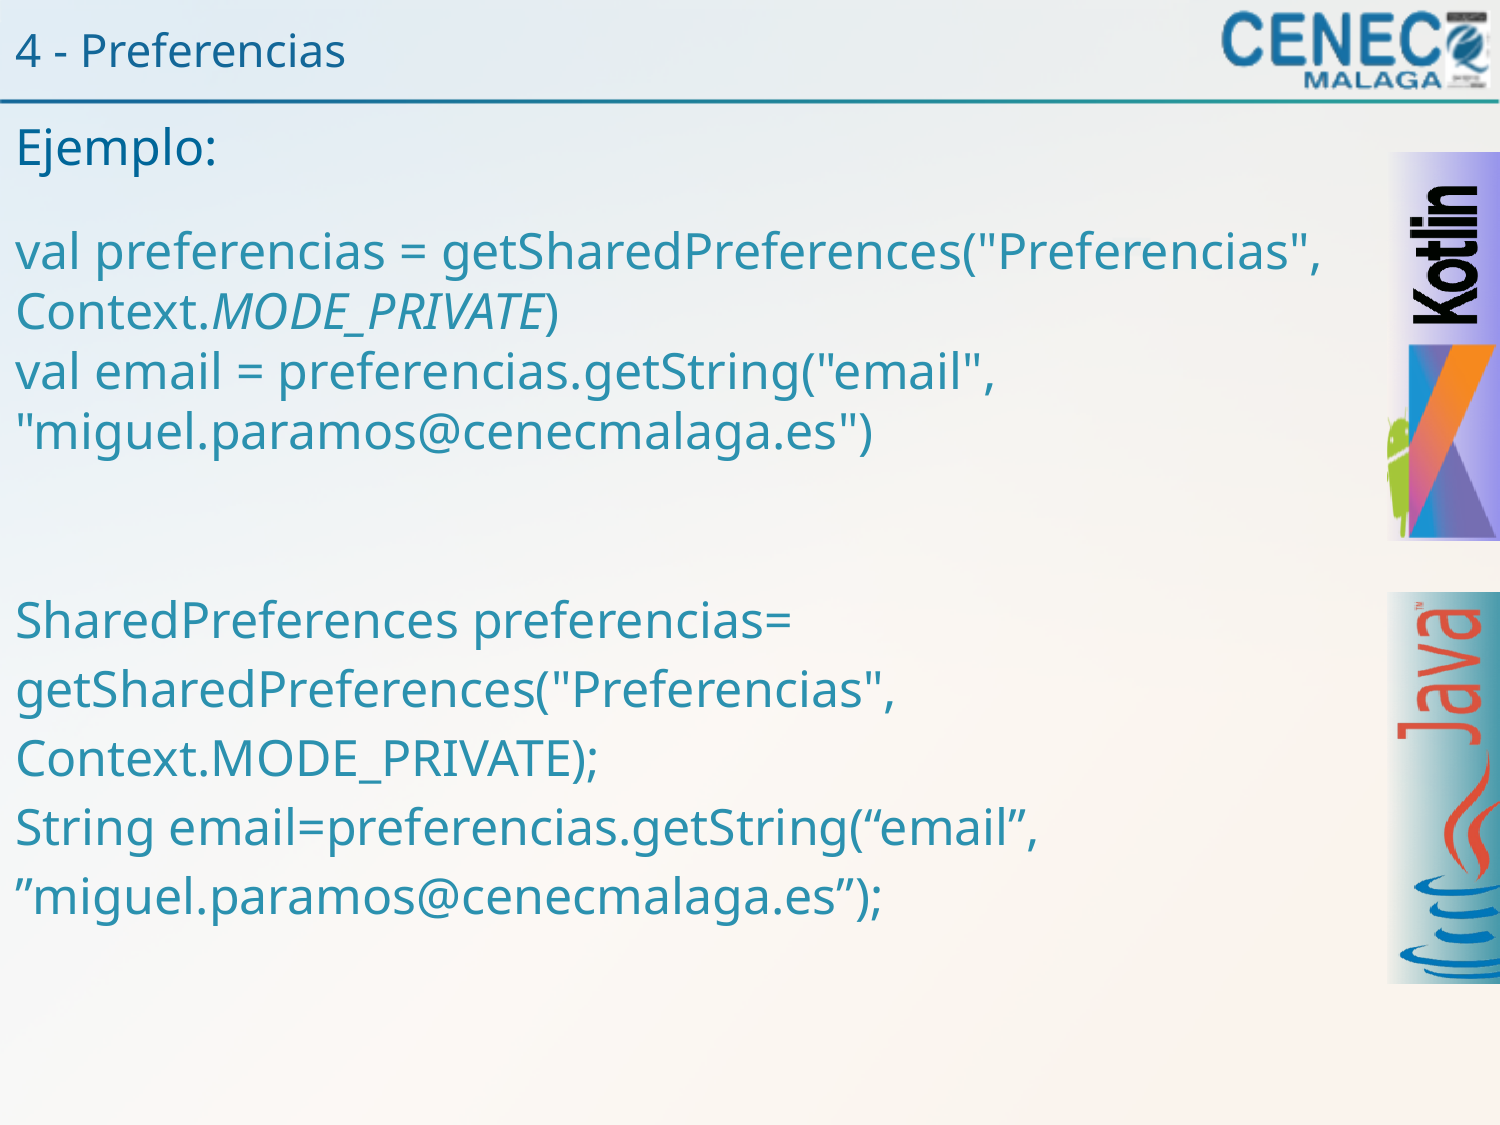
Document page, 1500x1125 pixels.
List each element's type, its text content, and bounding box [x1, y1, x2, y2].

picture [1386, 151, 1500, 542]
picture [1198, 0, 1500, 98]
text_box 4 - Preferencias [0, 0, 1198, 99]
subtitle Ejemplo: val preferencias = getSharedPreferences("Preferencias", Context.MODE_PRIVATE) val email = preferencias.getString("email", "miguel.paramos@cenecmalaga.es") SharedPreferences preferencias= getSharedPreferences("Preferencias", Context.MODE_PRIVATE); String email=preferencias.getString(“email”, ”miguel.paramos@cenecmalaga.es”); [0, 98, 1500, 1125]
picture [1386, 592, 1500, 984]
